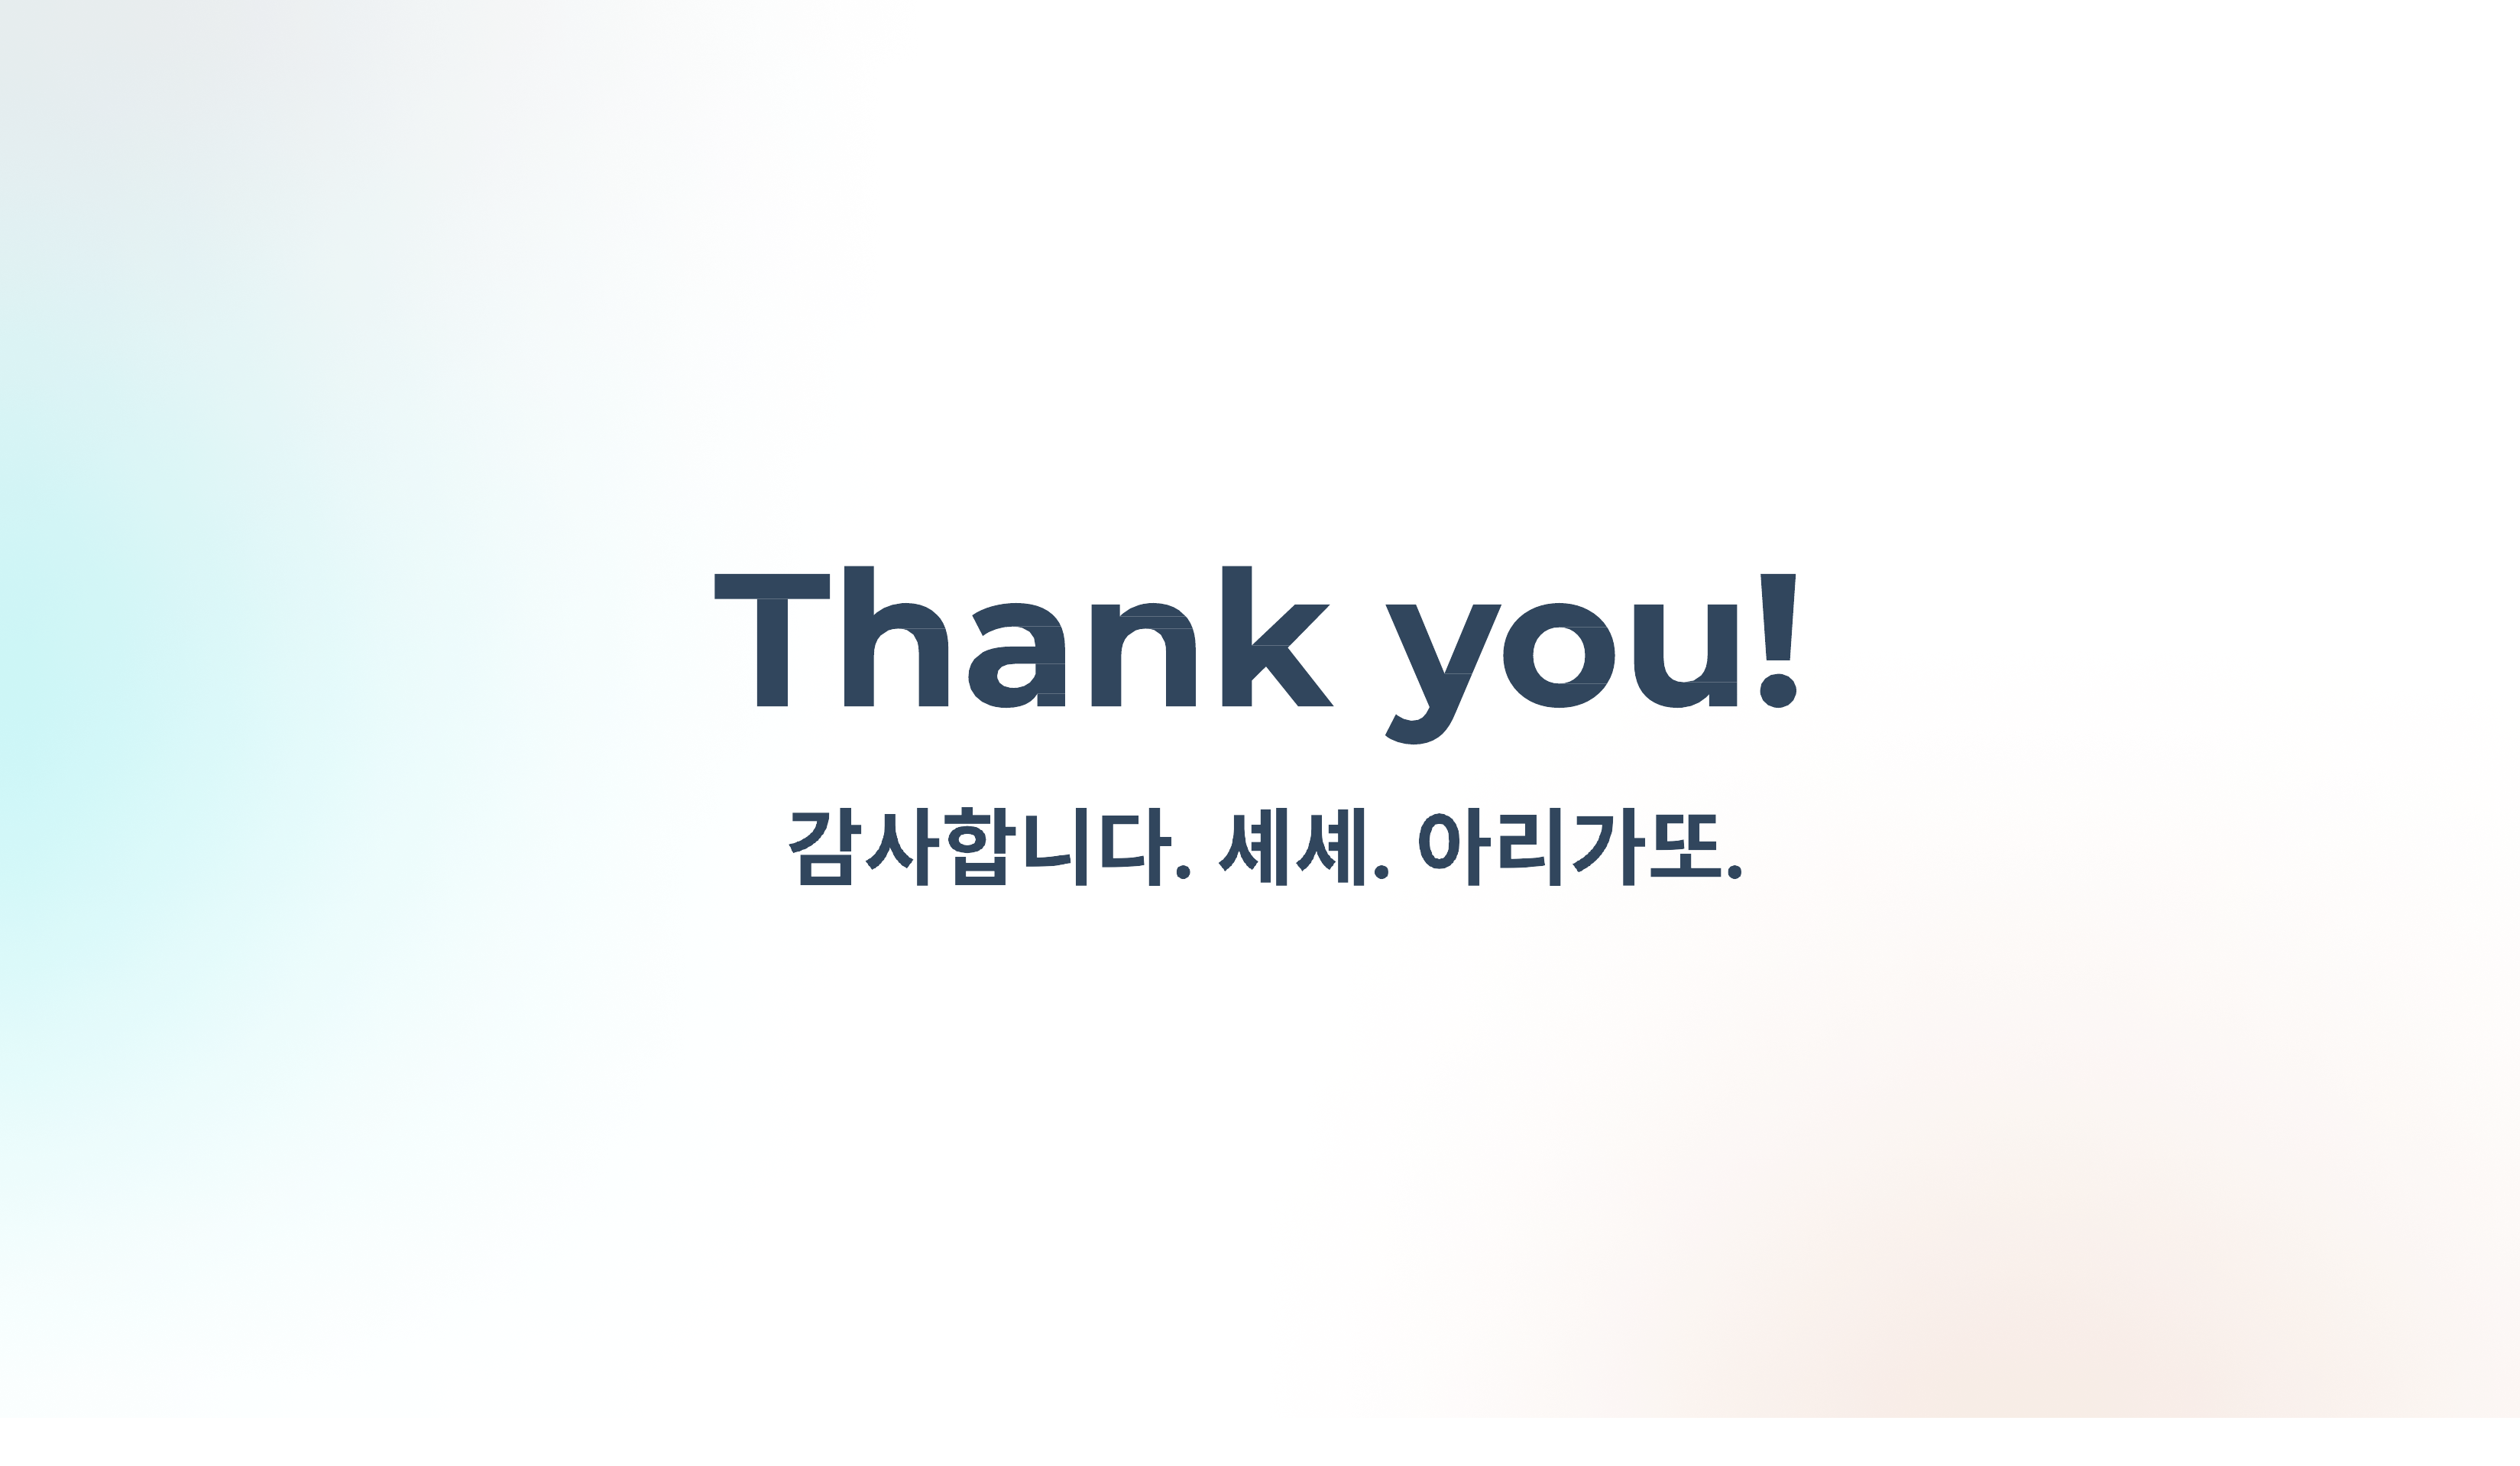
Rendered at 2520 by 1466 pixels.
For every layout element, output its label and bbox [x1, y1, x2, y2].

text_box [0, 0, 2520, 1419]
